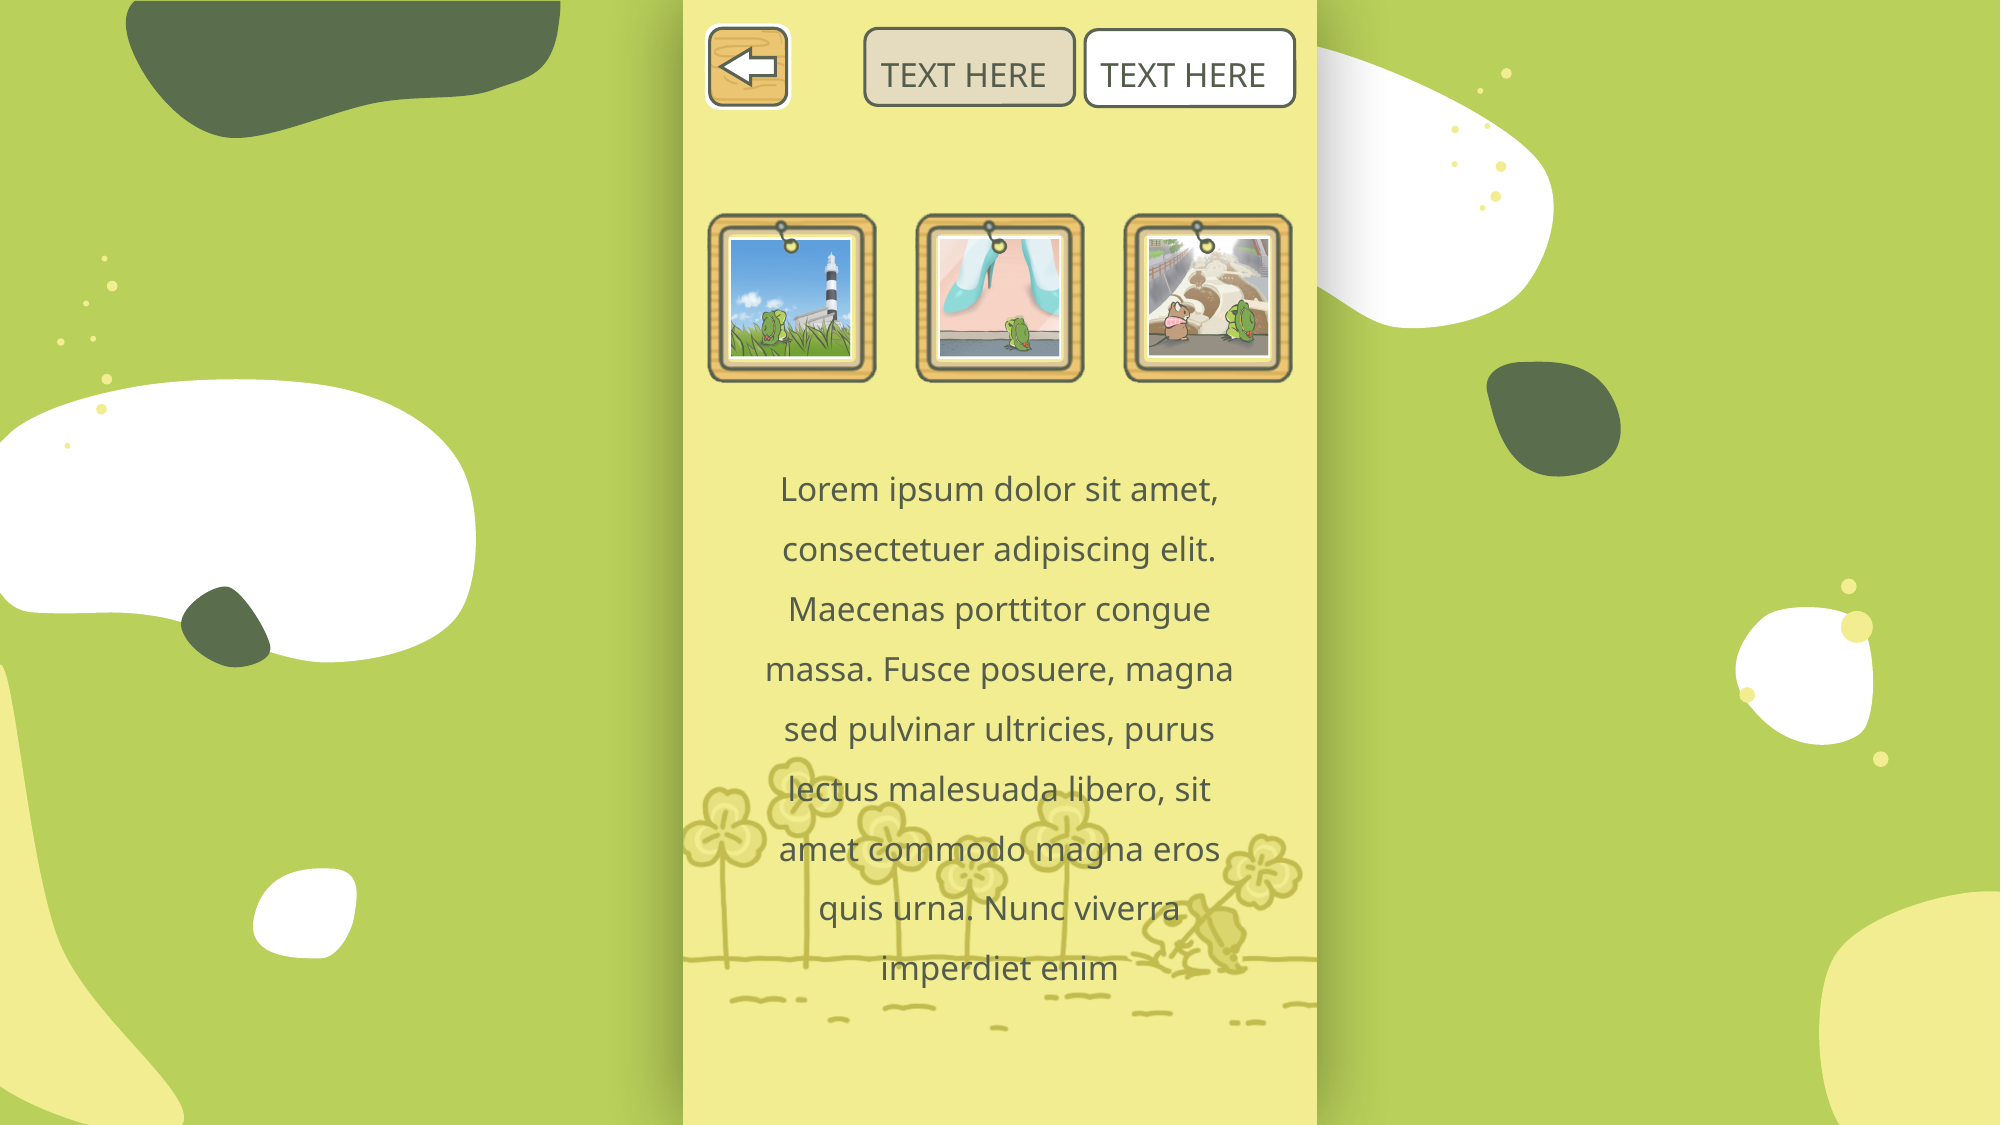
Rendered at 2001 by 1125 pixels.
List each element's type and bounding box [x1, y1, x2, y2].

text_box [1317, 0, 2000, 1125]
picture [683, 0, 1317, 1125]
text_box [0, 0, 683, 1125]
text_box [704, 23, 792, 110]
